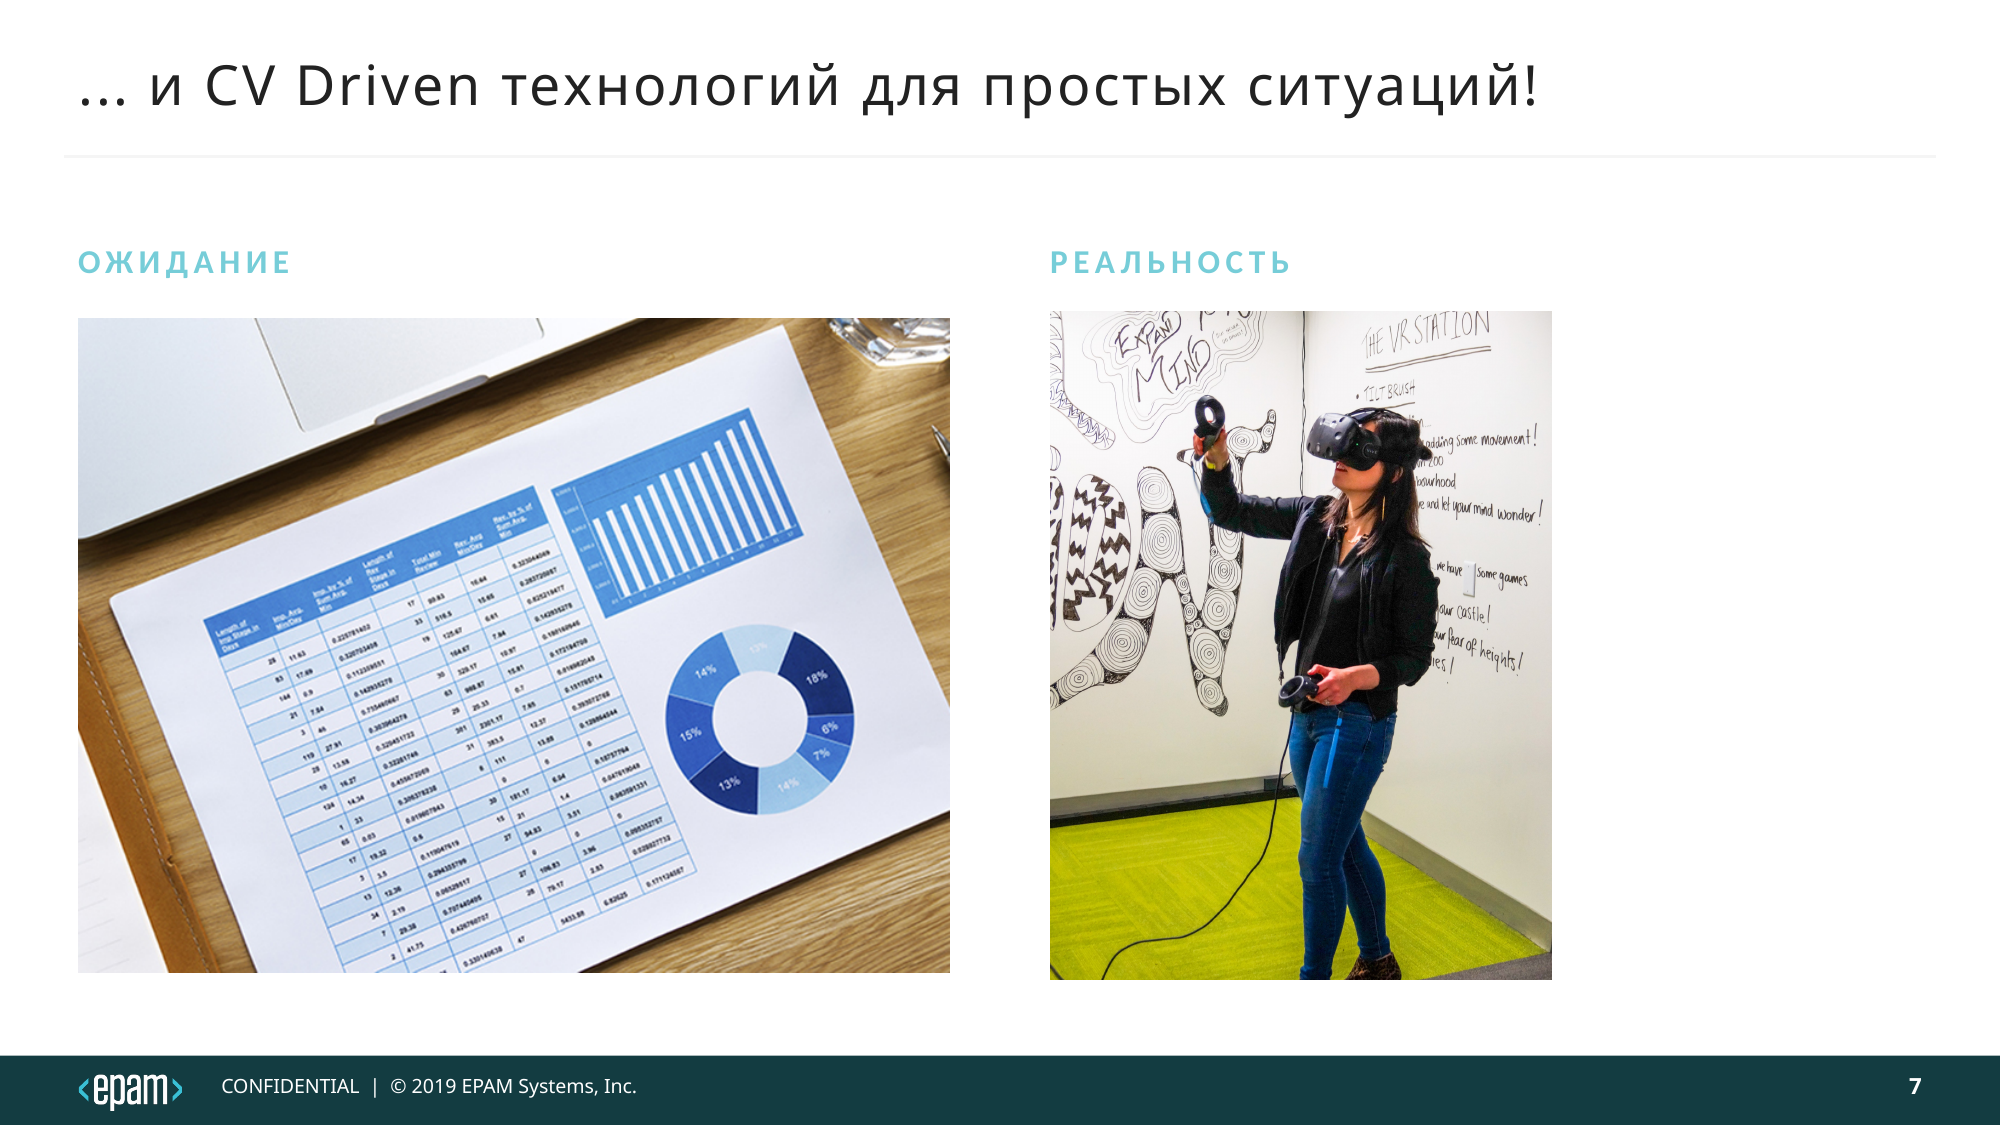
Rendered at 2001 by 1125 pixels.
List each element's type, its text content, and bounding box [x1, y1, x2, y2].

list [1049, 311, 1552, 980]
list Ожидание [78, 236, 950, 312]
slide_number 7 [1621, 1055, 1922, 1125]
list реальность [1050, 236, 1924, 312]
title ... и CV Driven технологий для простых ситуаций! [78, 50, 1922, 116]
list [78, 318, 950, 973]
